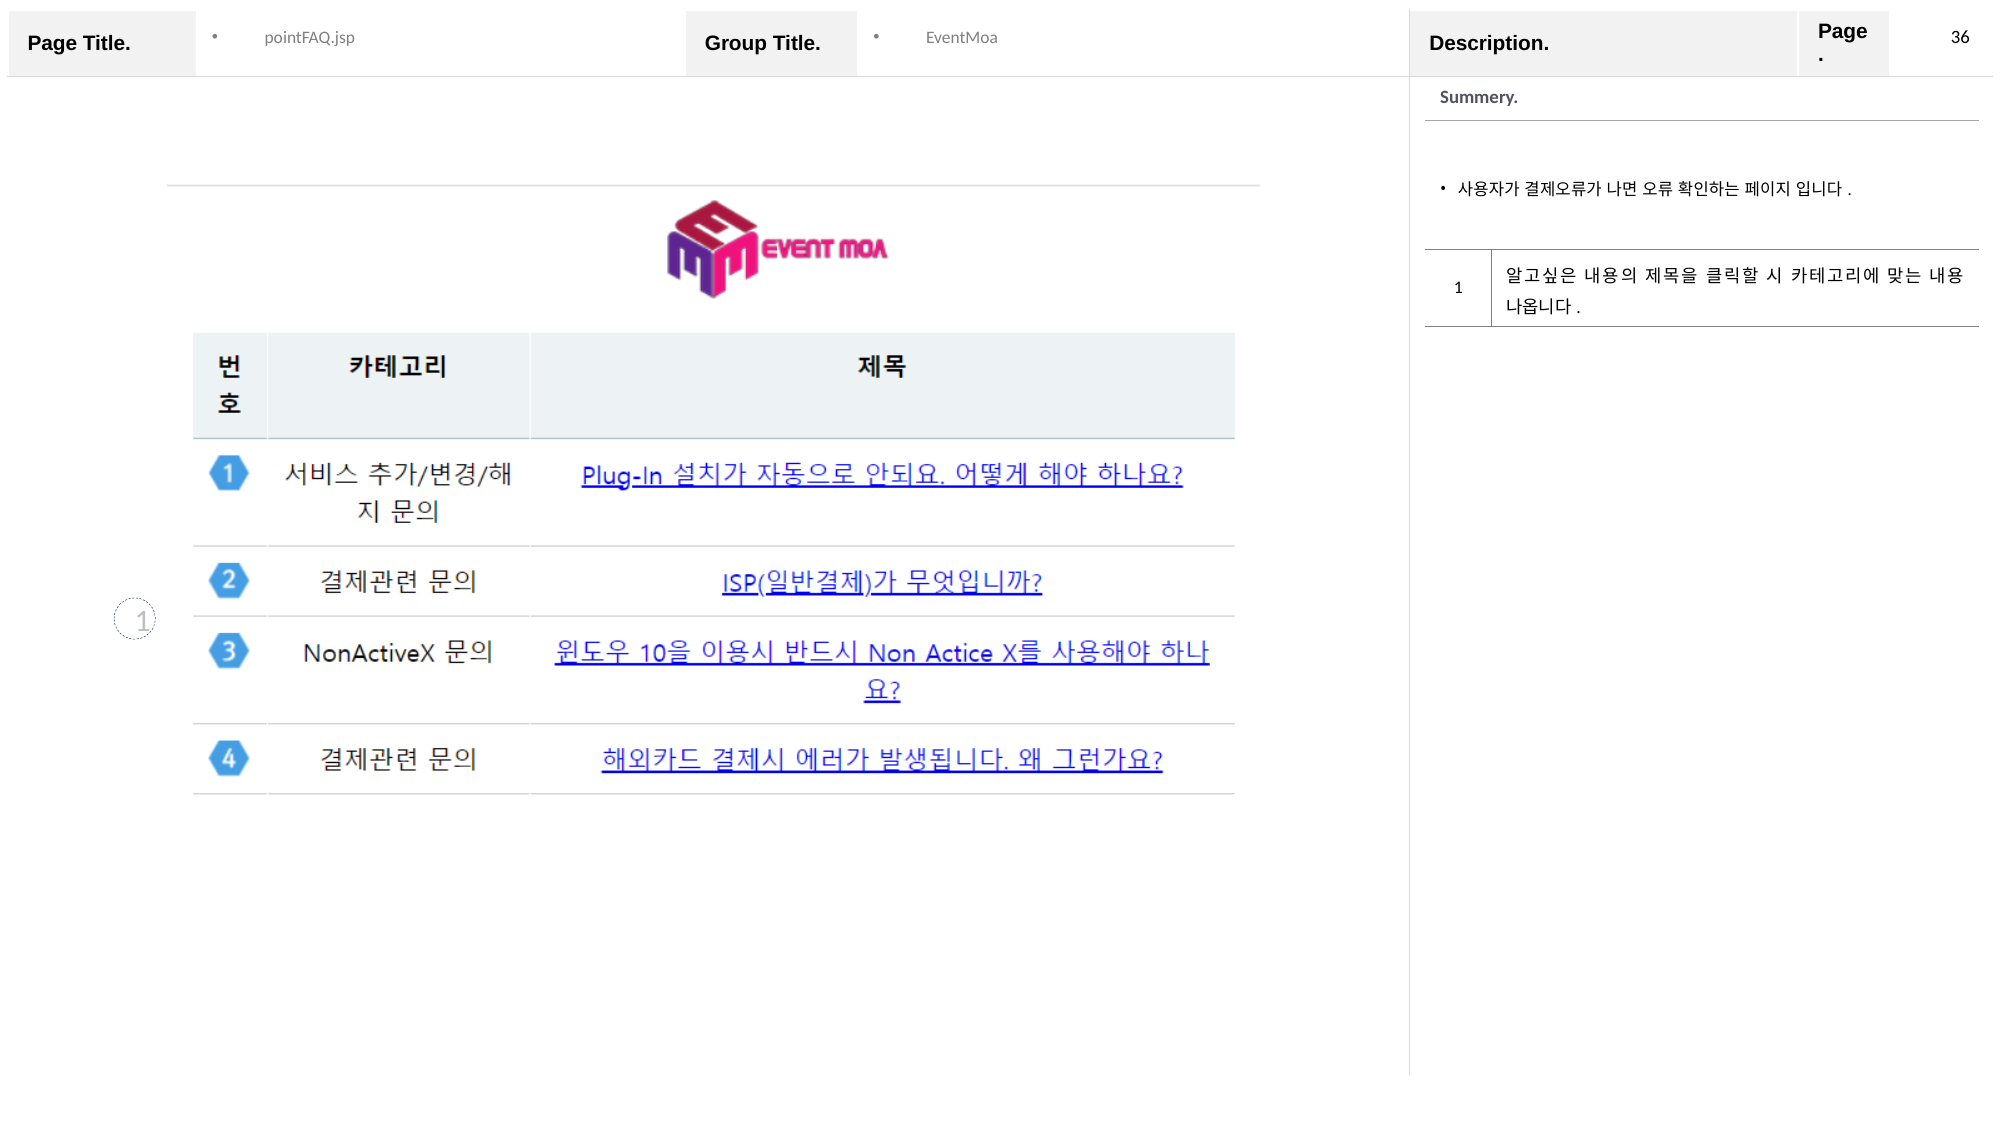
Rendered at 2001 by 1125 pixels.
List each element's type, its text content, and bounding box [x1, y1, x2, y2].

text_box 36 [1936, 17, 1985, 55]
text_box 1 [112, 596, 157, 641]
table_cell 1 [1425, 250, 1491, 326]
list EventMoa [858, 18, 1405, 55]
list pointFAQ.jsp [196, 18, 684, 55]
picture [166, 183, 1261, 813]
table_header Summery. [1425, 78, 1979, 120]
table_cell 알고싶은 내용의 제목을 클릭할 시 카테고리에 맞는 내용 나옵니다. [1492, 250, 1979, 326]
table_cell 사용자가 결제오류가 나면 오류 확인하는 페이지 입니다. [1425, 121, 1979, 249]
